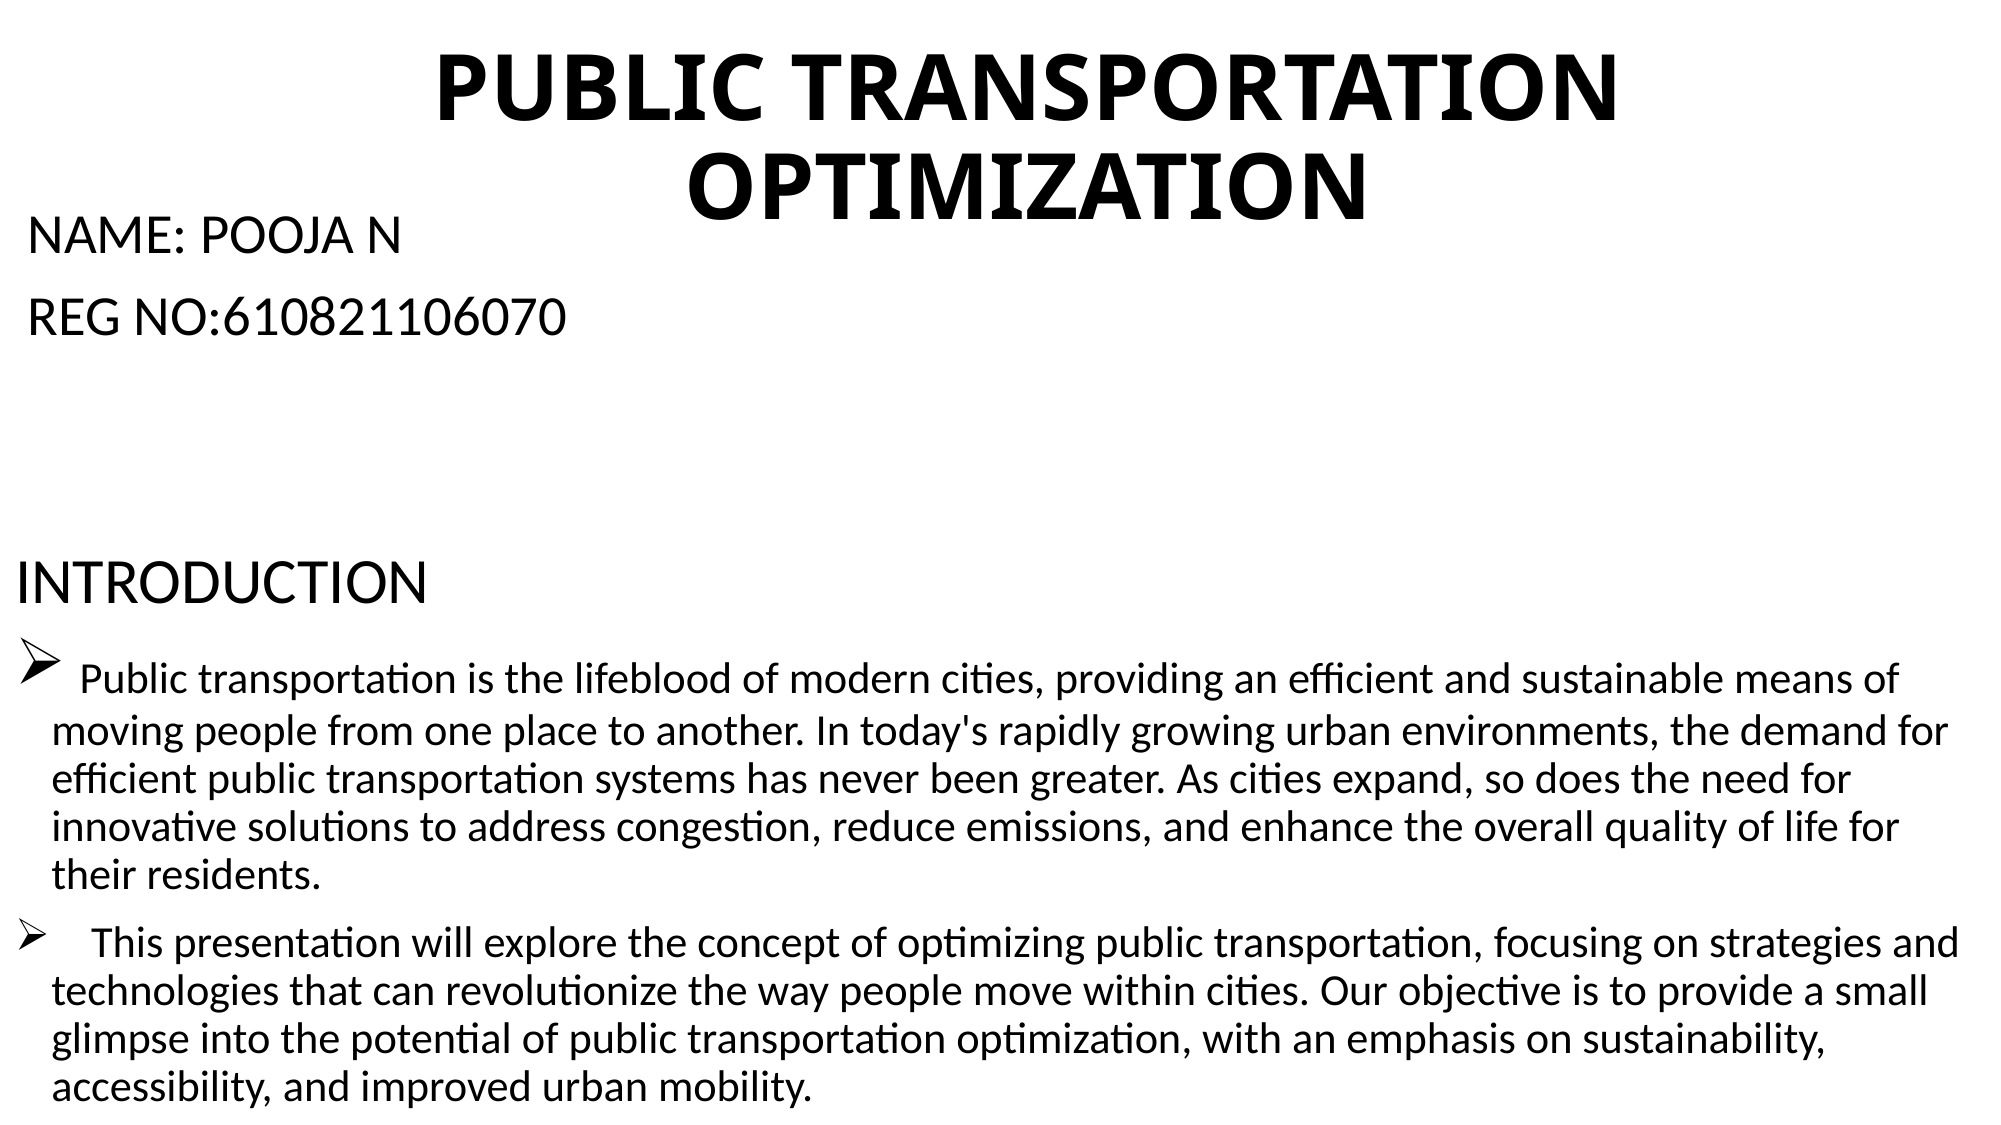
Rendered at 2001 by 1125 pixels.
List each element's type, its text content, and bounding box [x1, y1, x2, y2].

title PUBLIC TRANSPORTATION OPTIMIZATION [165, 31, 1891, 197]
list NAME: POOJA N REG NO:610821106070 INTRODUCTION Public transportation is the lifeblood of modern cities, providing an efficient and sustainable means of moving people from one place to another. In today's rapidly growing urban environments, the demand for efficient public transportation systems has never been greater. As cities expand, so does the need for innovative solutions to address congestion, reduce emissions, and enhance the overall quality of life for their residents. This presentation will explore the concept of optimizing public transportation, focusing on strategies and technologies that can revolutionize the way people move within cities. Our objective is to provide a small glimpse into the potential of public transportation optimization, with an emphasis on sustainability, accessibility, and improved urban mobility. [0, 197, 2000, 1125]
